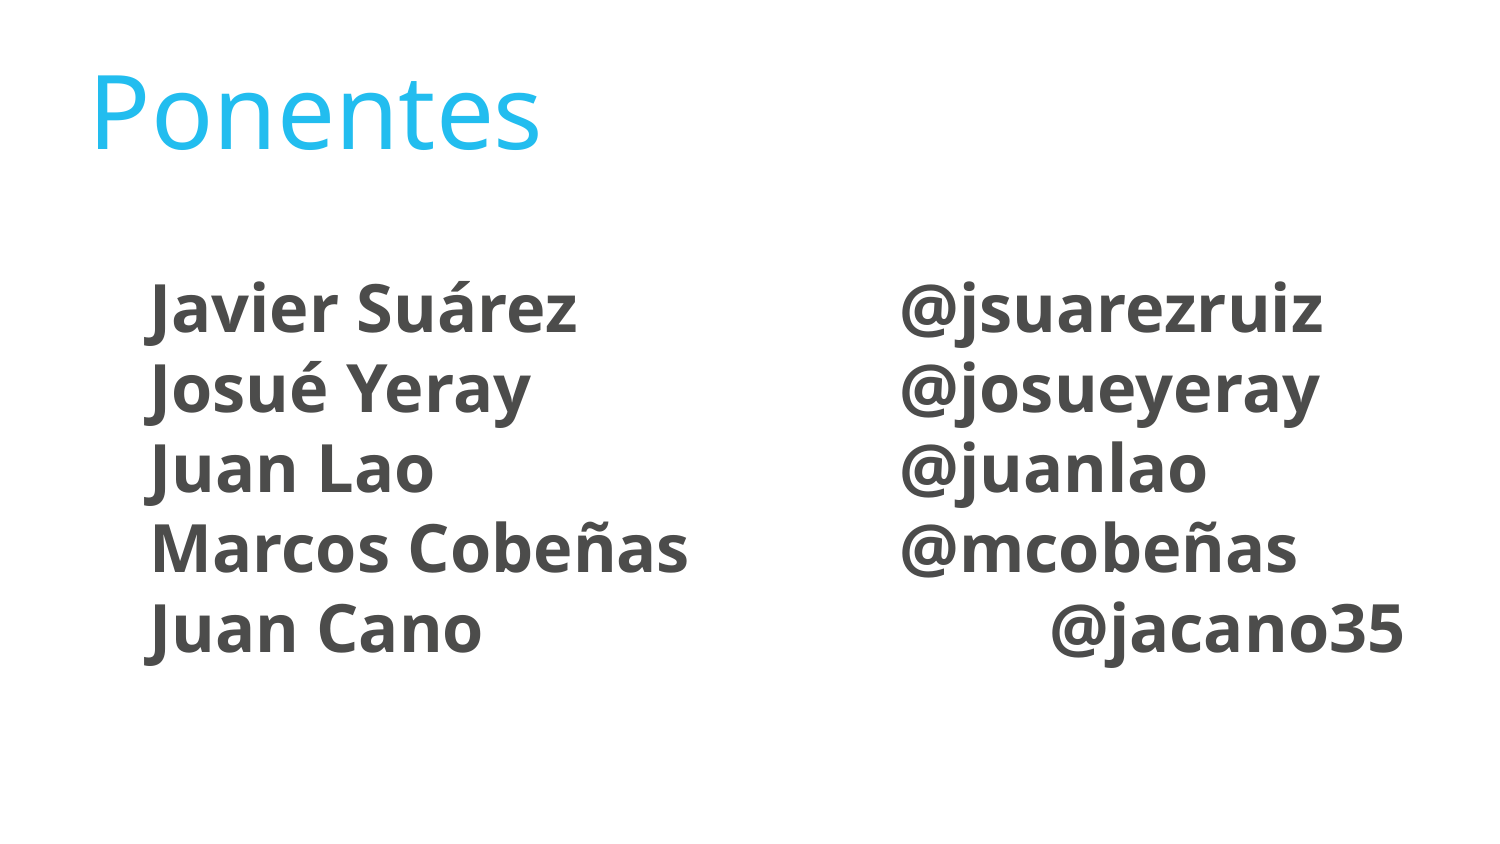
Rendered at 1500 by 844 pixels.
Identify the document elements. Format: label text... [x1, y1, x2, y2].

text_box Javier Suárez @jsuarezruiz Josué Yeray @josueyeray Juan Lao @juanlao Marcos Cobeñas @mcobeñas Juan Cano @jacano35 [127, 247, 1461, 684]
text_box Ponentes [66, 27, 1126, 188]
